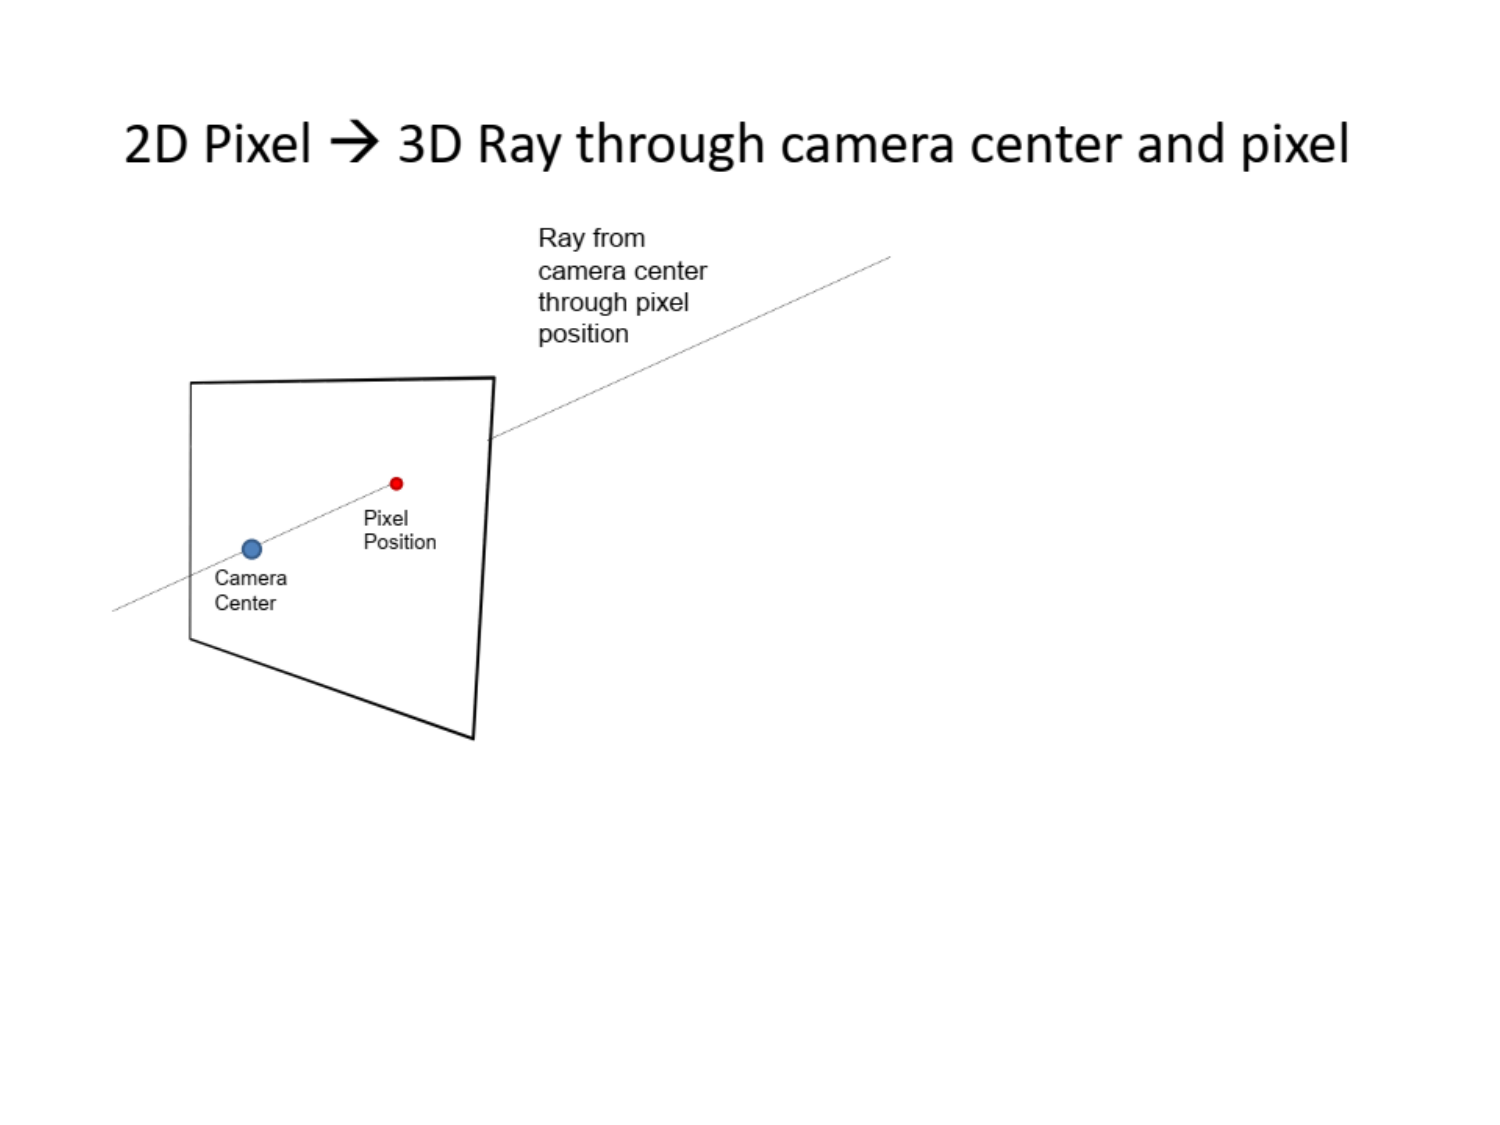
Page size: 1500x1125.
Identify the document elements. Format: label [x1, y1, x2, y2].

picture [41, 89, 1458, 886]
